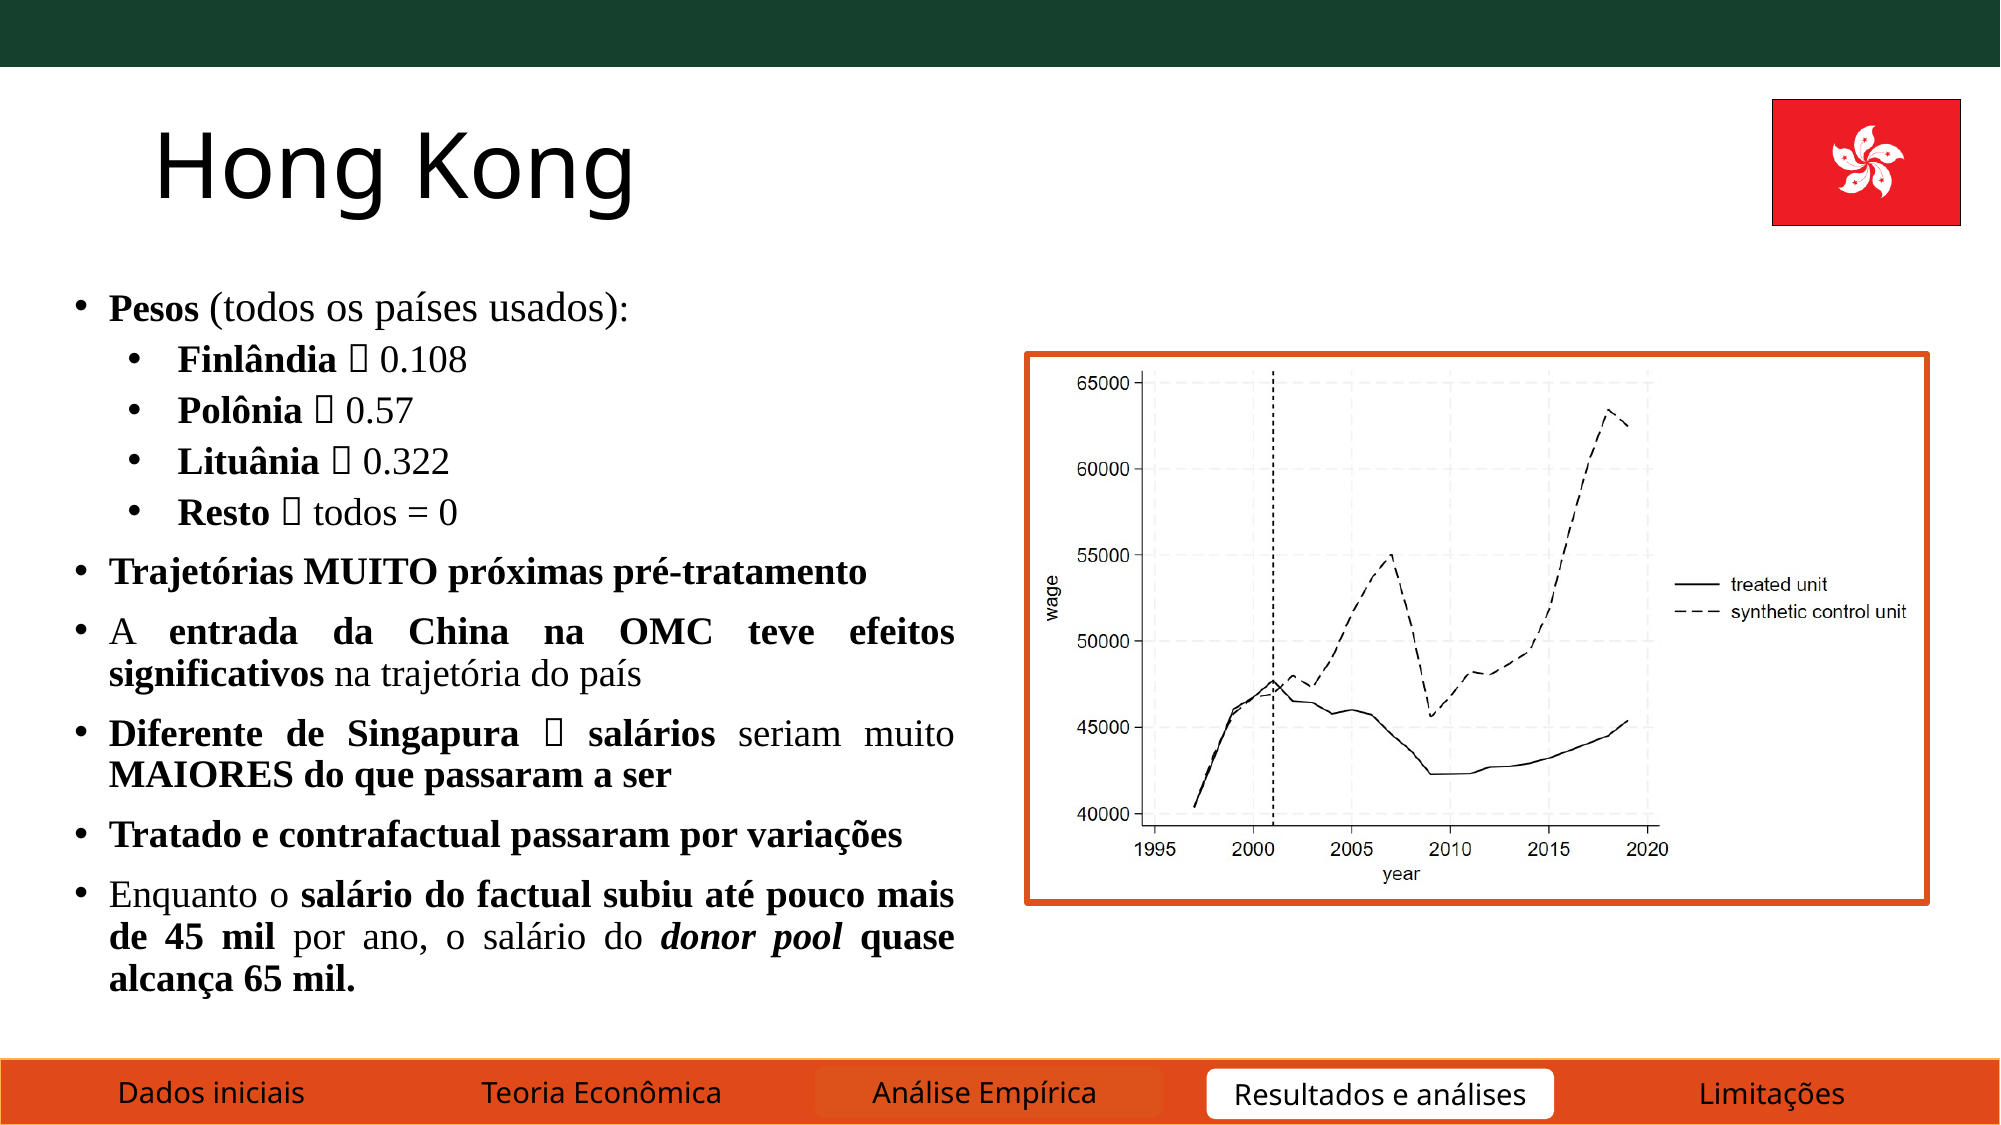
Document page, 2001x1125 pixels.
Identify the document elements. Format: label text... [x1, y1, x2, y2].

picture [1772, 99, 1961, 226]
title Hong Kong [137, 67, 1863, 278]
picture [1030, 357, 1924, 900]
text_box Limitações [1597, 1066, 1947, 1120]
list Pesos (todos os países usados): Finlândia  0.108 Polônia  0.57 Lituânia  0.322 Resto  todos = 0 Trajetórias MUITO próximas pré-tratamento A entrada da China na OMC teve efeitos significativos na trajetória do país Diferente de Singapura  salários seriam muito MAIORES do que passaram a ser Tratado e contrafactual passaram por variações Enquanto o salário do factual subiu até pouco mais de 45 mil por ano, o salário do donor pool quase alcança 65 mil. [59, 277, 970, 1013]
text_box Resultados e análises [1205, 1067, 1556, 1121]
text_box Análise Empírica [813, 1065, 1164, 1118]
text_box [0, 1058, 2000, 1125]
text_box Dados iniciais [40, 1066, 390, 1119]
text_box Teoria Econômica [427, 1065, 777, 1118]
text_box [0, 0, 2000, 67]
